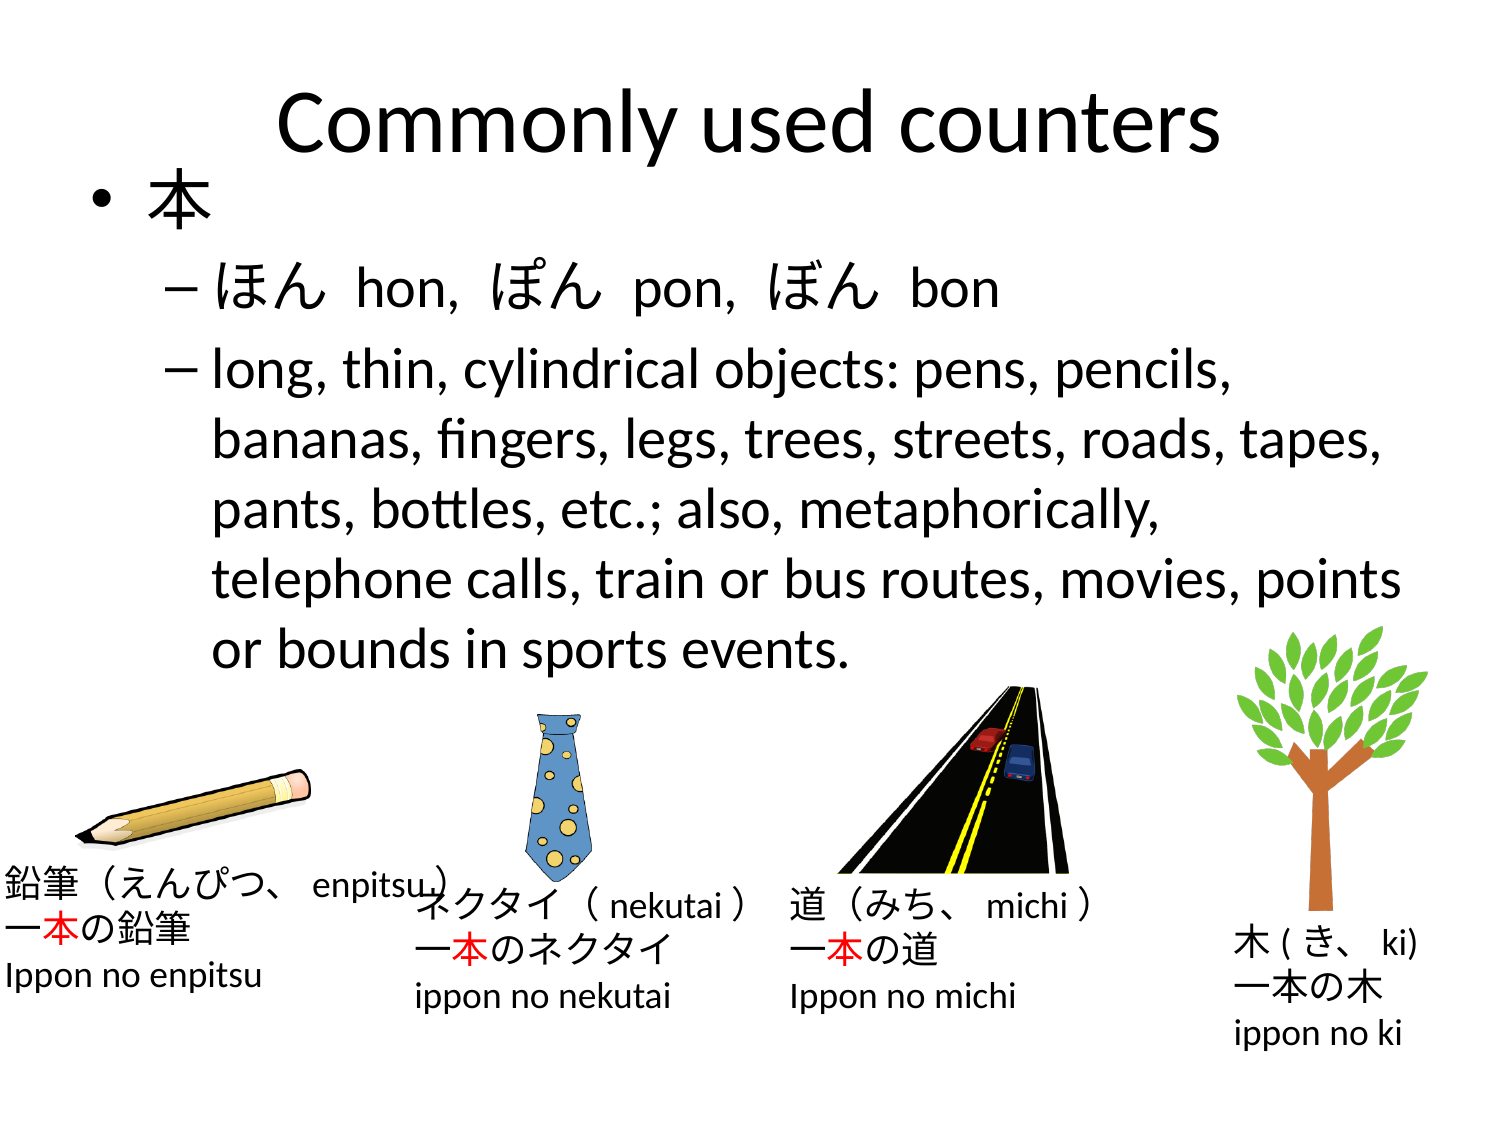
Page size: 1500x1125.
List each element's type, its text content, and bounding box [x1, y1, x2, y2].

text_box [799, 685, 1105, 1026]
title Commonly used counters [75, 45, 1425, 149]
list 本 ほん hon, ぽん pon, ぼん bon long, thin, cylindrical objects: pens, pencils, bananas, fingers, legs, trees, streets, roads, tapes, pants, bottles, etc.; also, metaphorically, telephone calls, train or bus routes, movies, points or bounds in sports events. [75, 149, 1429, 1038]
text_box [24, 769, 452, 1005]
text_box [437, 714, 747, 1026]
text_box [1224, 625, 1428, 1063]
